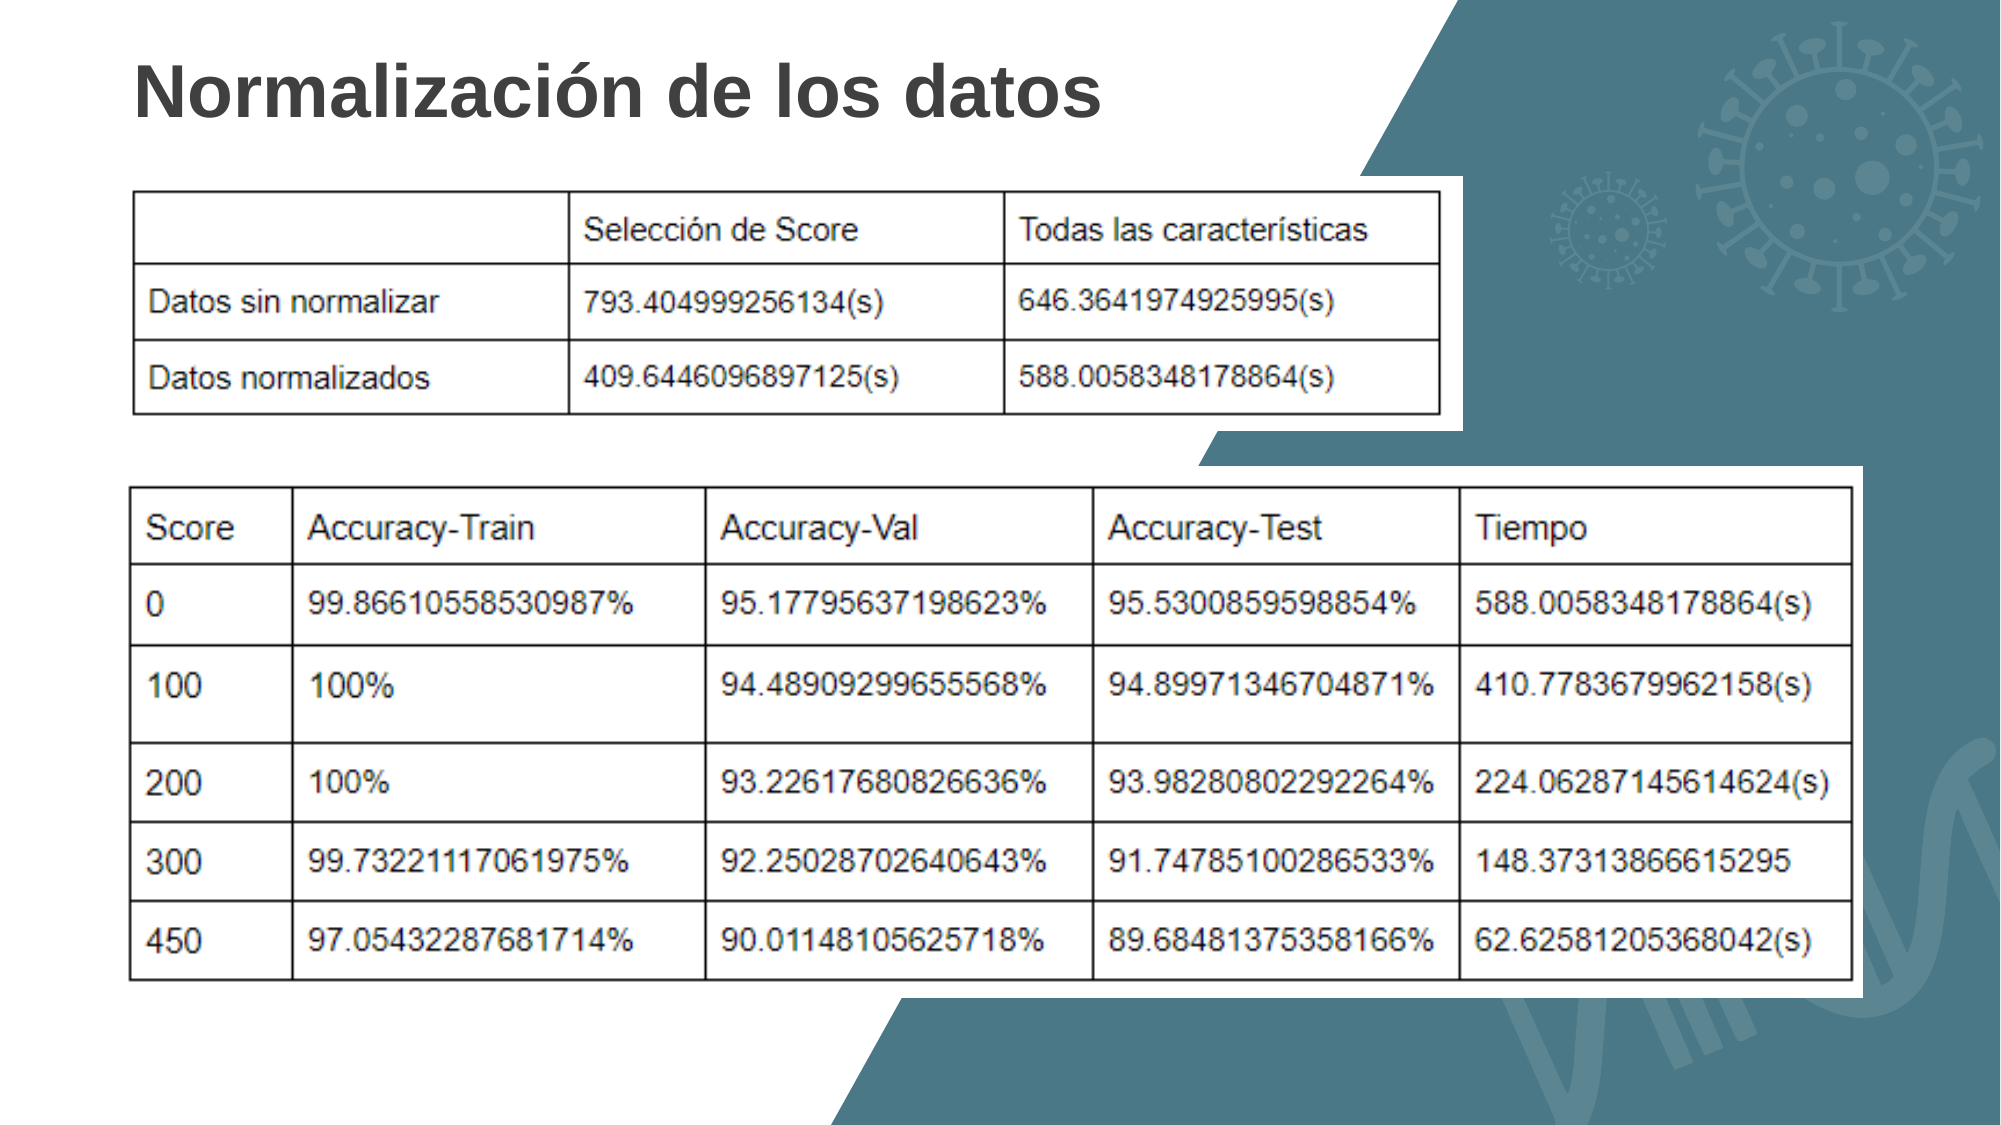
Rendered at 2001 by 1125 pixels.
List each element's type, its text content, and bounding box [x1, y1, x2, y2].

text_box Normalización de los datos [118, 34, 1311, 140]
picture [118, 176, 1463, 432]
picture [118, 466, 1863, 998]
